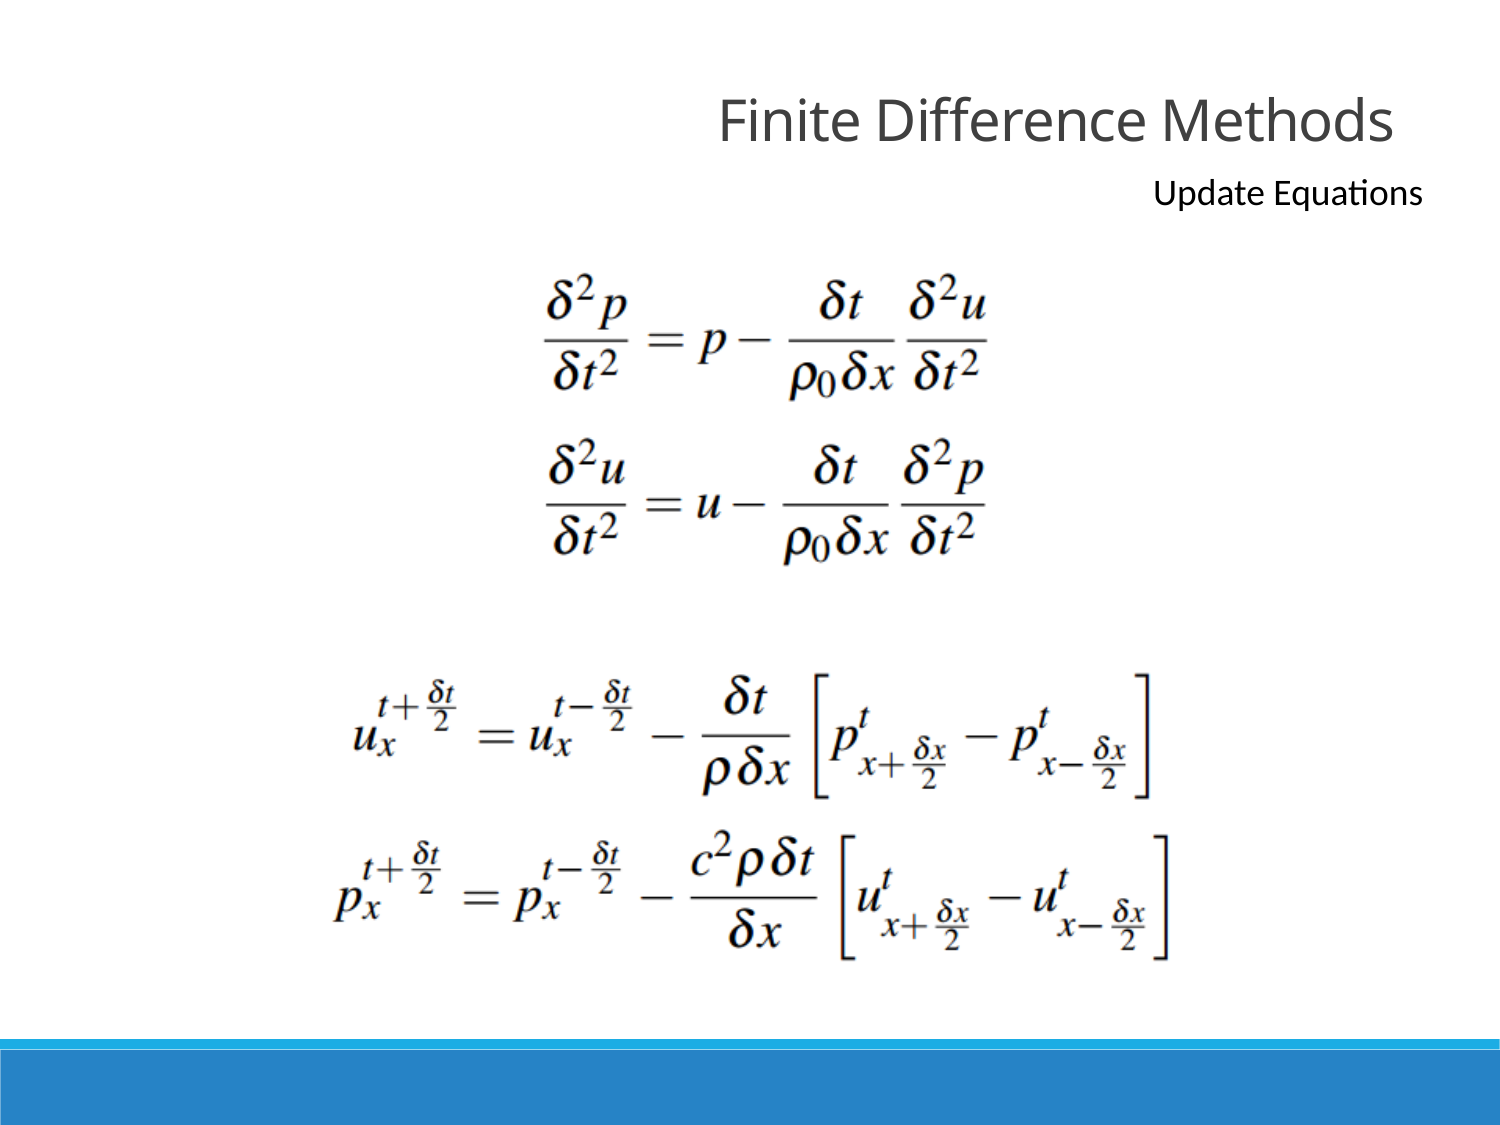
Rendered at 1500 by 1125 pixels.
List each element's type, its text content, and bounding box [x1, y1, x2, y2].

picture [329, 644, 1182, 991]
text_box Update Equations [1138, 160, 1439, 221]
picture [489, 242, 1022, 588]
text_box Finite Difference Methods [702, 40, 1441, 161]
